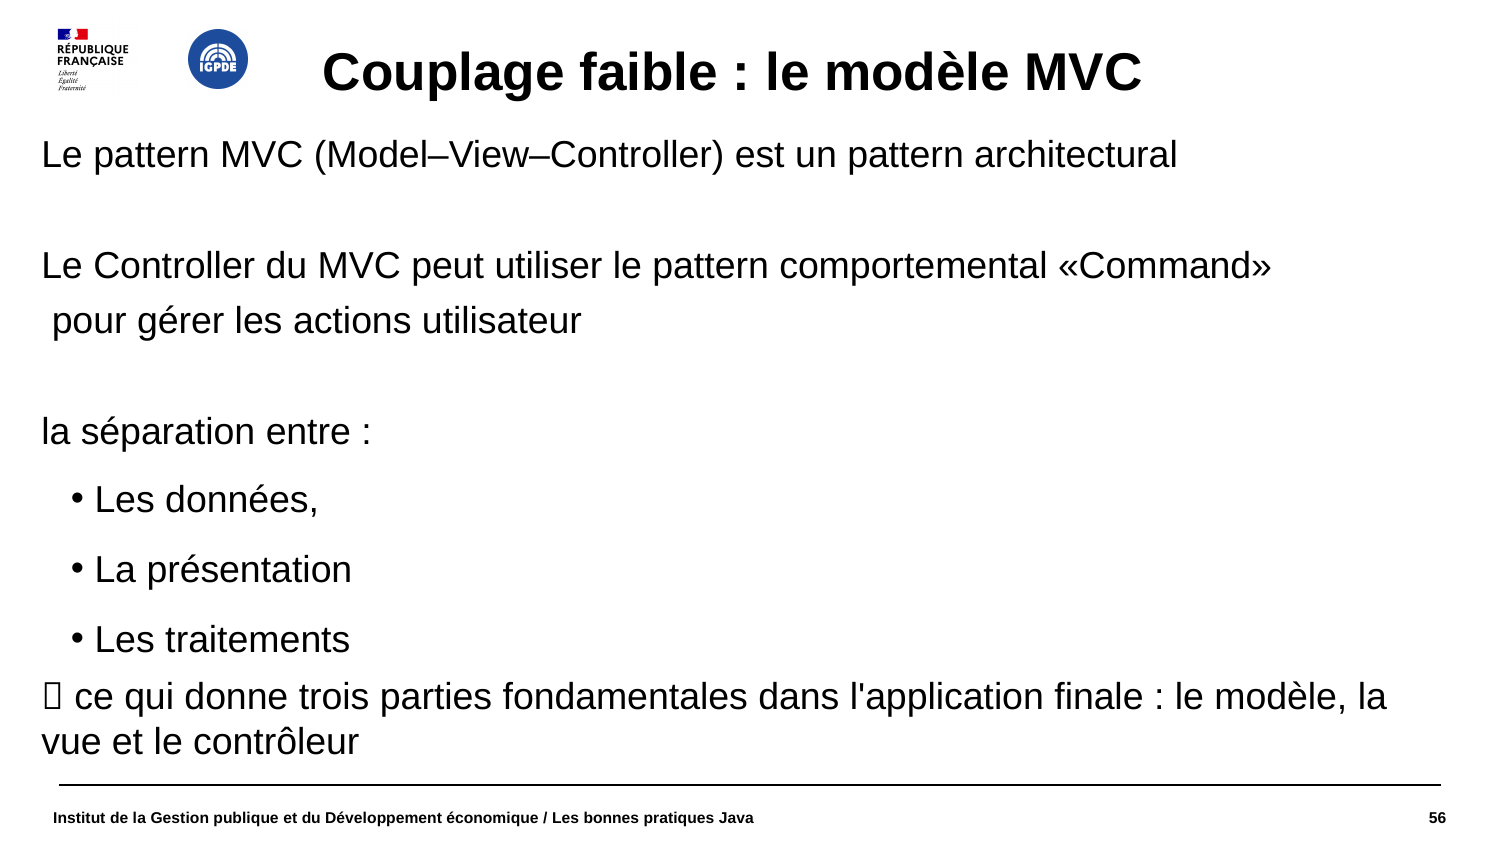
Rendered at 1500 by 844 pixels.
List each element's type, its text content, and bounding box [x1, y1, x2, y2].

picture [188, 29, 248, 89]
title Couplage faible : le modèle MVC [322, 44, 1282, 116]
list Le pattern MVC (Model–View–Controller) est un pattern architectural Le Controller du MVC peut utiliser le pattern comportemental «Command» pour gérer les actions utilisateur la séparation entre : Les données, La présentation Les traitements  ce qui donne trois parties fondamentales dans l'application finale : le modèle, la vue et le contrôleur [41, 129, 1447, 793]
picture [47, 18, 139, 101]
footer Institut de la Gestion publique et du Développement économique / Les bonnes pratiques Java [53, 787, 780, 844]
slide_number 56 [1224, 787, 1447, 844]
